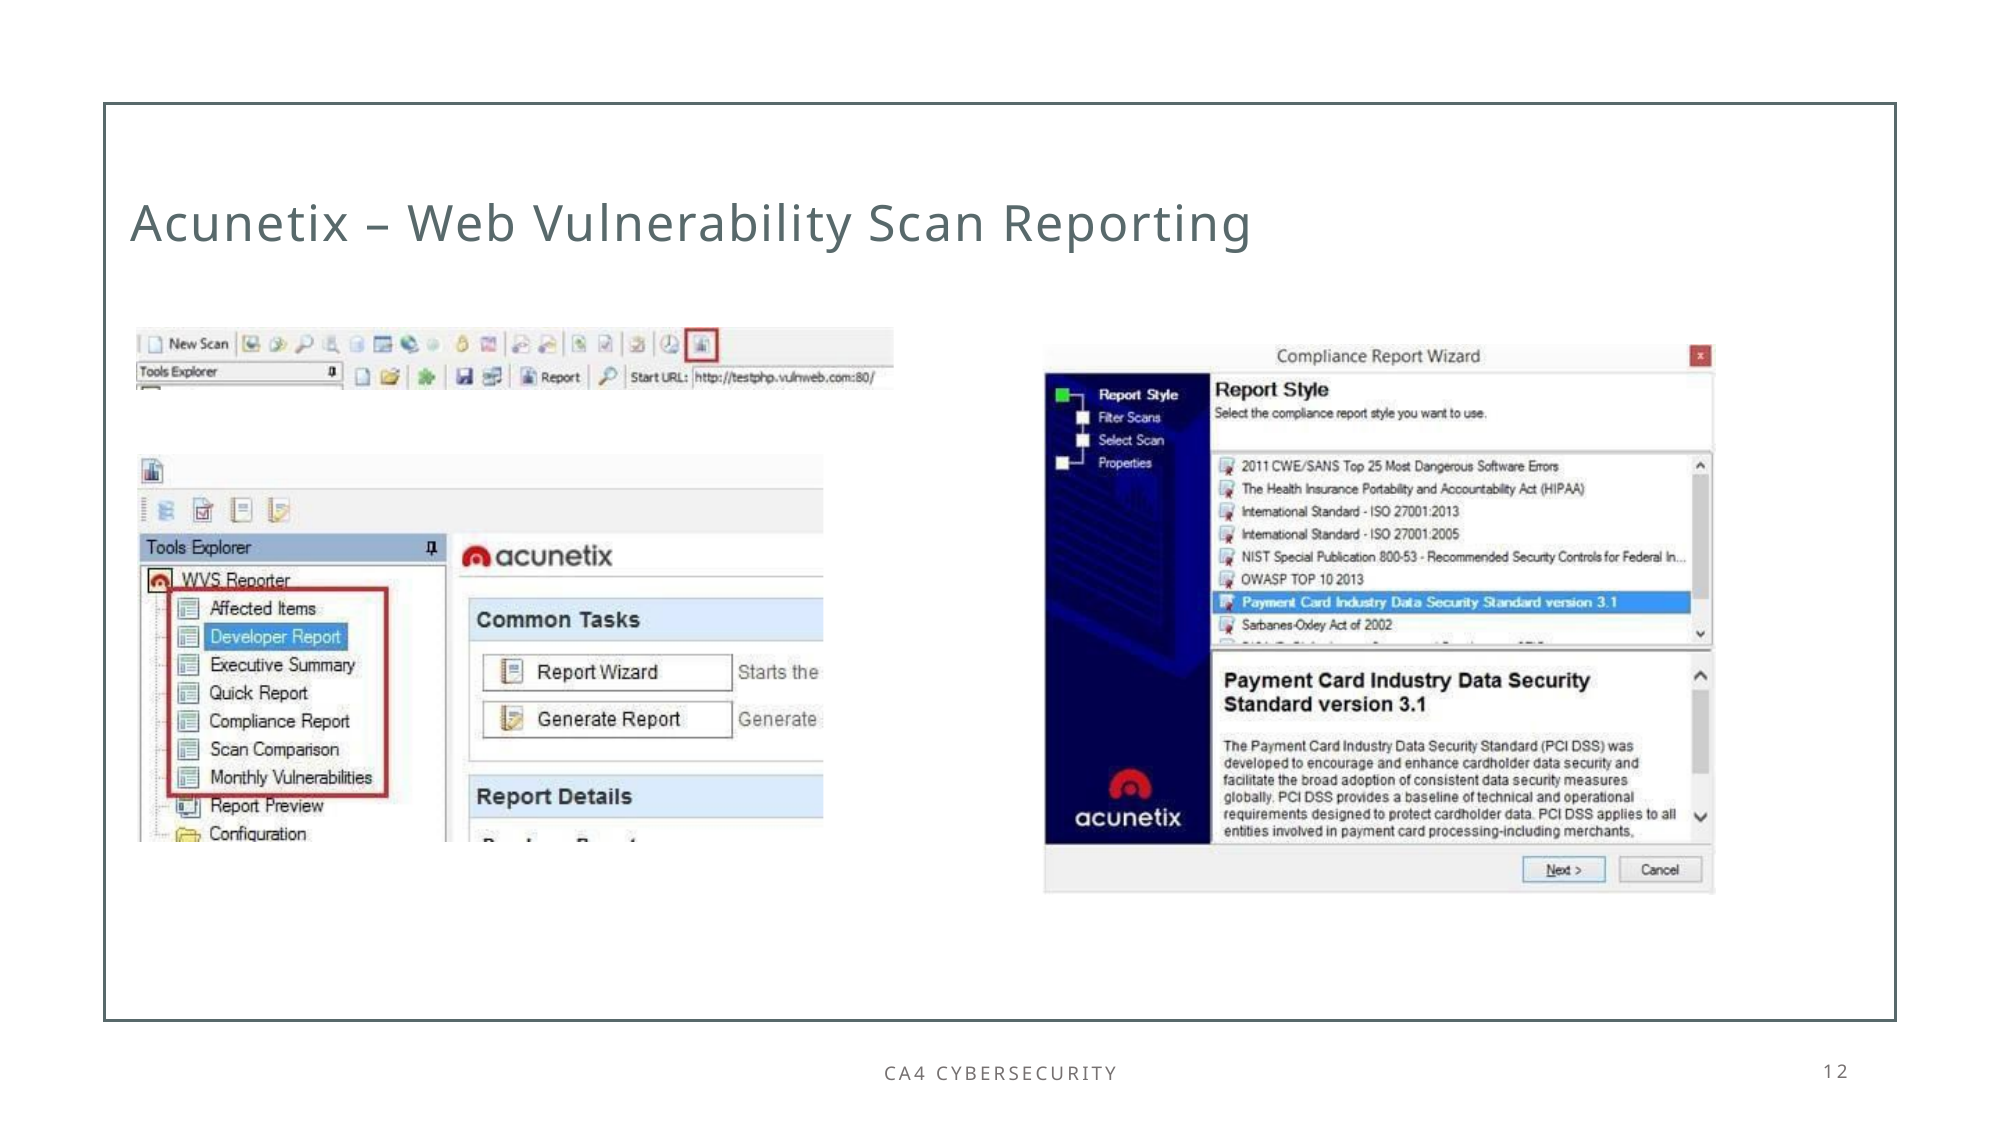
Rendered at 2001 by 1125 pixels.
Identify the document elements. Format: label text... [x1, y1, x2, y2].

title Acunetix – Web Vulnerability Scan Reporting [116, 109, 1577, 318]
text_box [198, 214, 2000, 290]
text_box [137, 454, 824, 842]
text_box [136, 327, 894, 390]
footer Ca4 cybersecurity [662, 1042, 1338, 1103]
text_box [1042, 344, 1716, 895]
slide_number 12 [1412, 1042, 1863, 1103]
